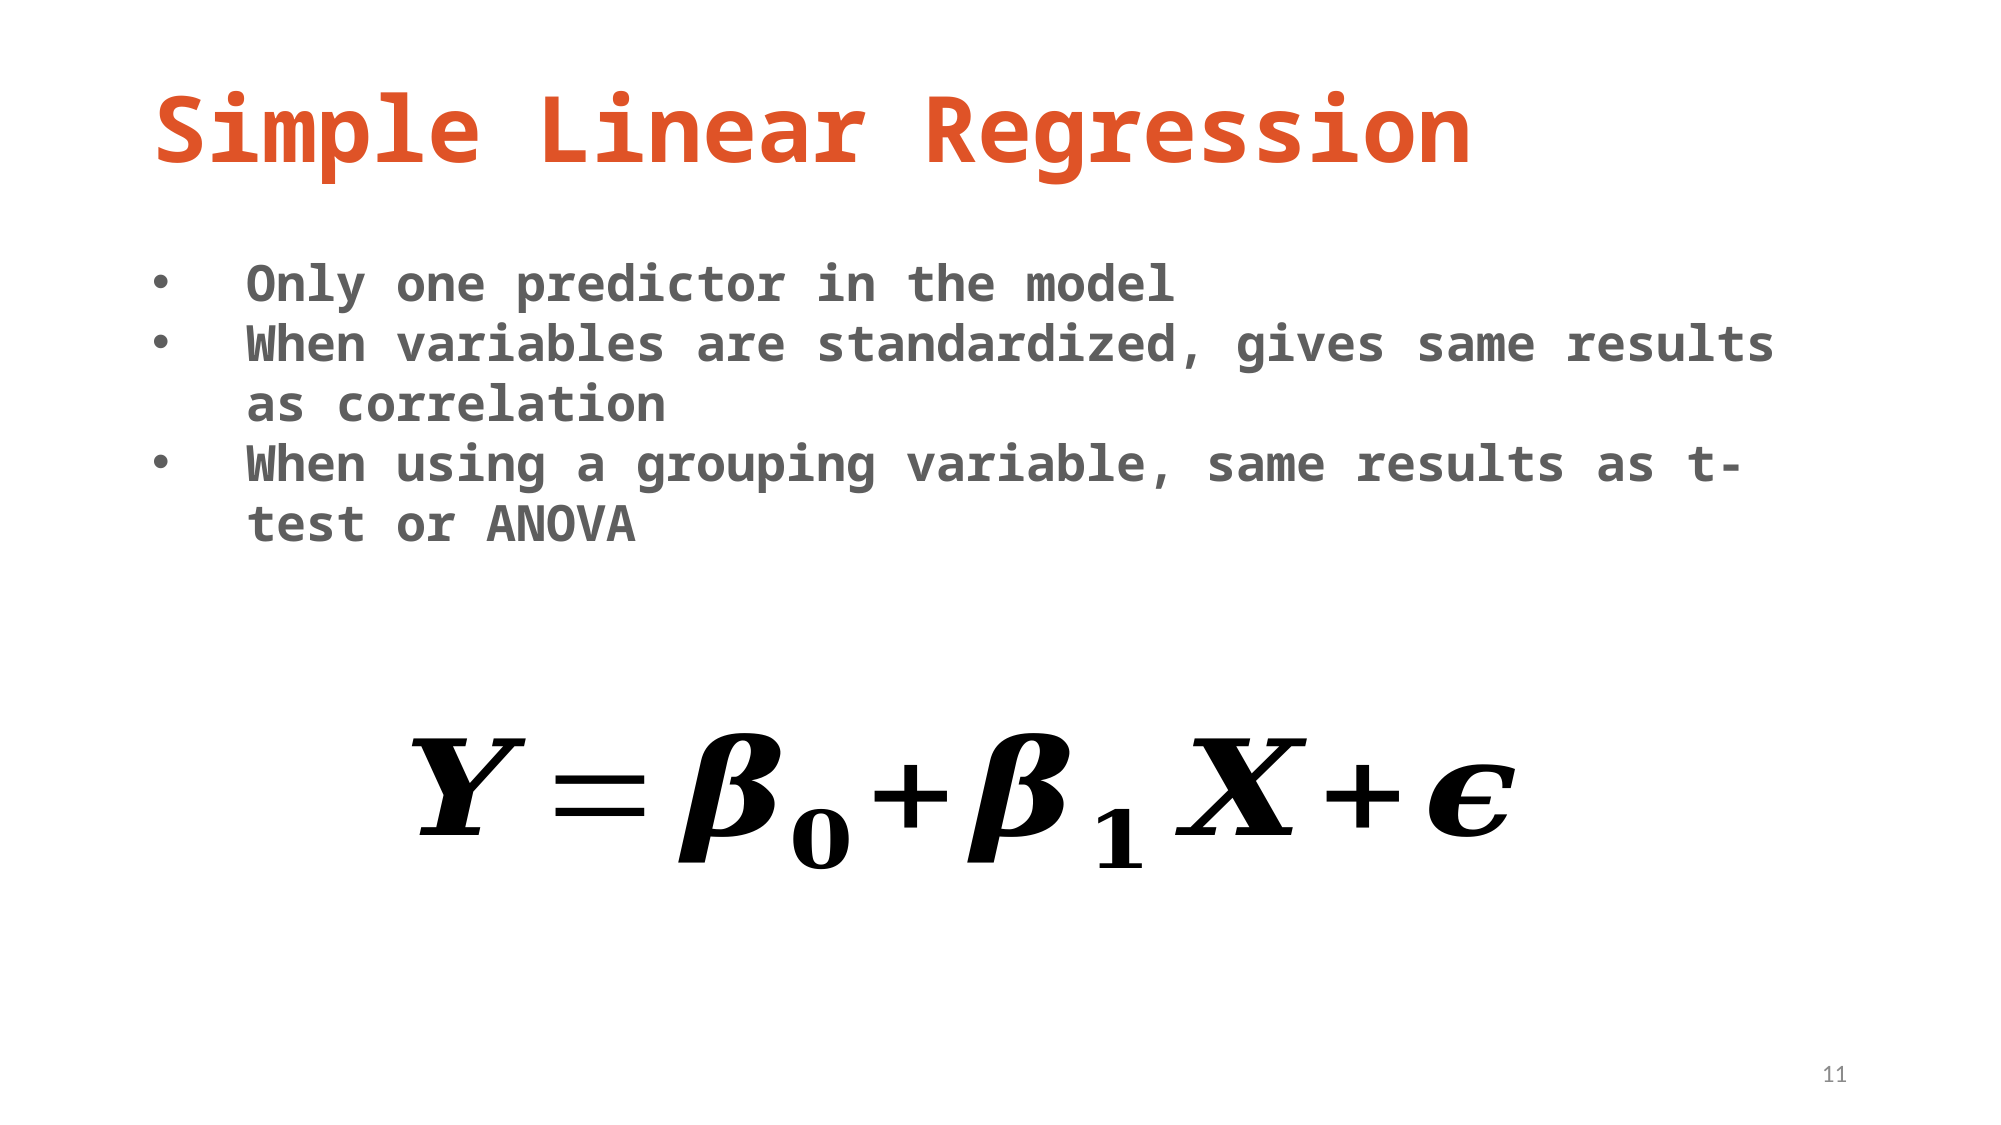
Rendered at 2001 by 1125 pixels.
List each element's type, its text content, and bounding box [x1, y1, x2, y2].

slide_number 11 [1412, 1042, 1863, 1103]
text_box Only one predictor in the model When variables are standardized, gives same results as correlation When using a grouping variable, same results as t-test or ANOVA [137, 244, 1842, 559]
title Simple Linear Regression [137, 63, 1863, 202]
